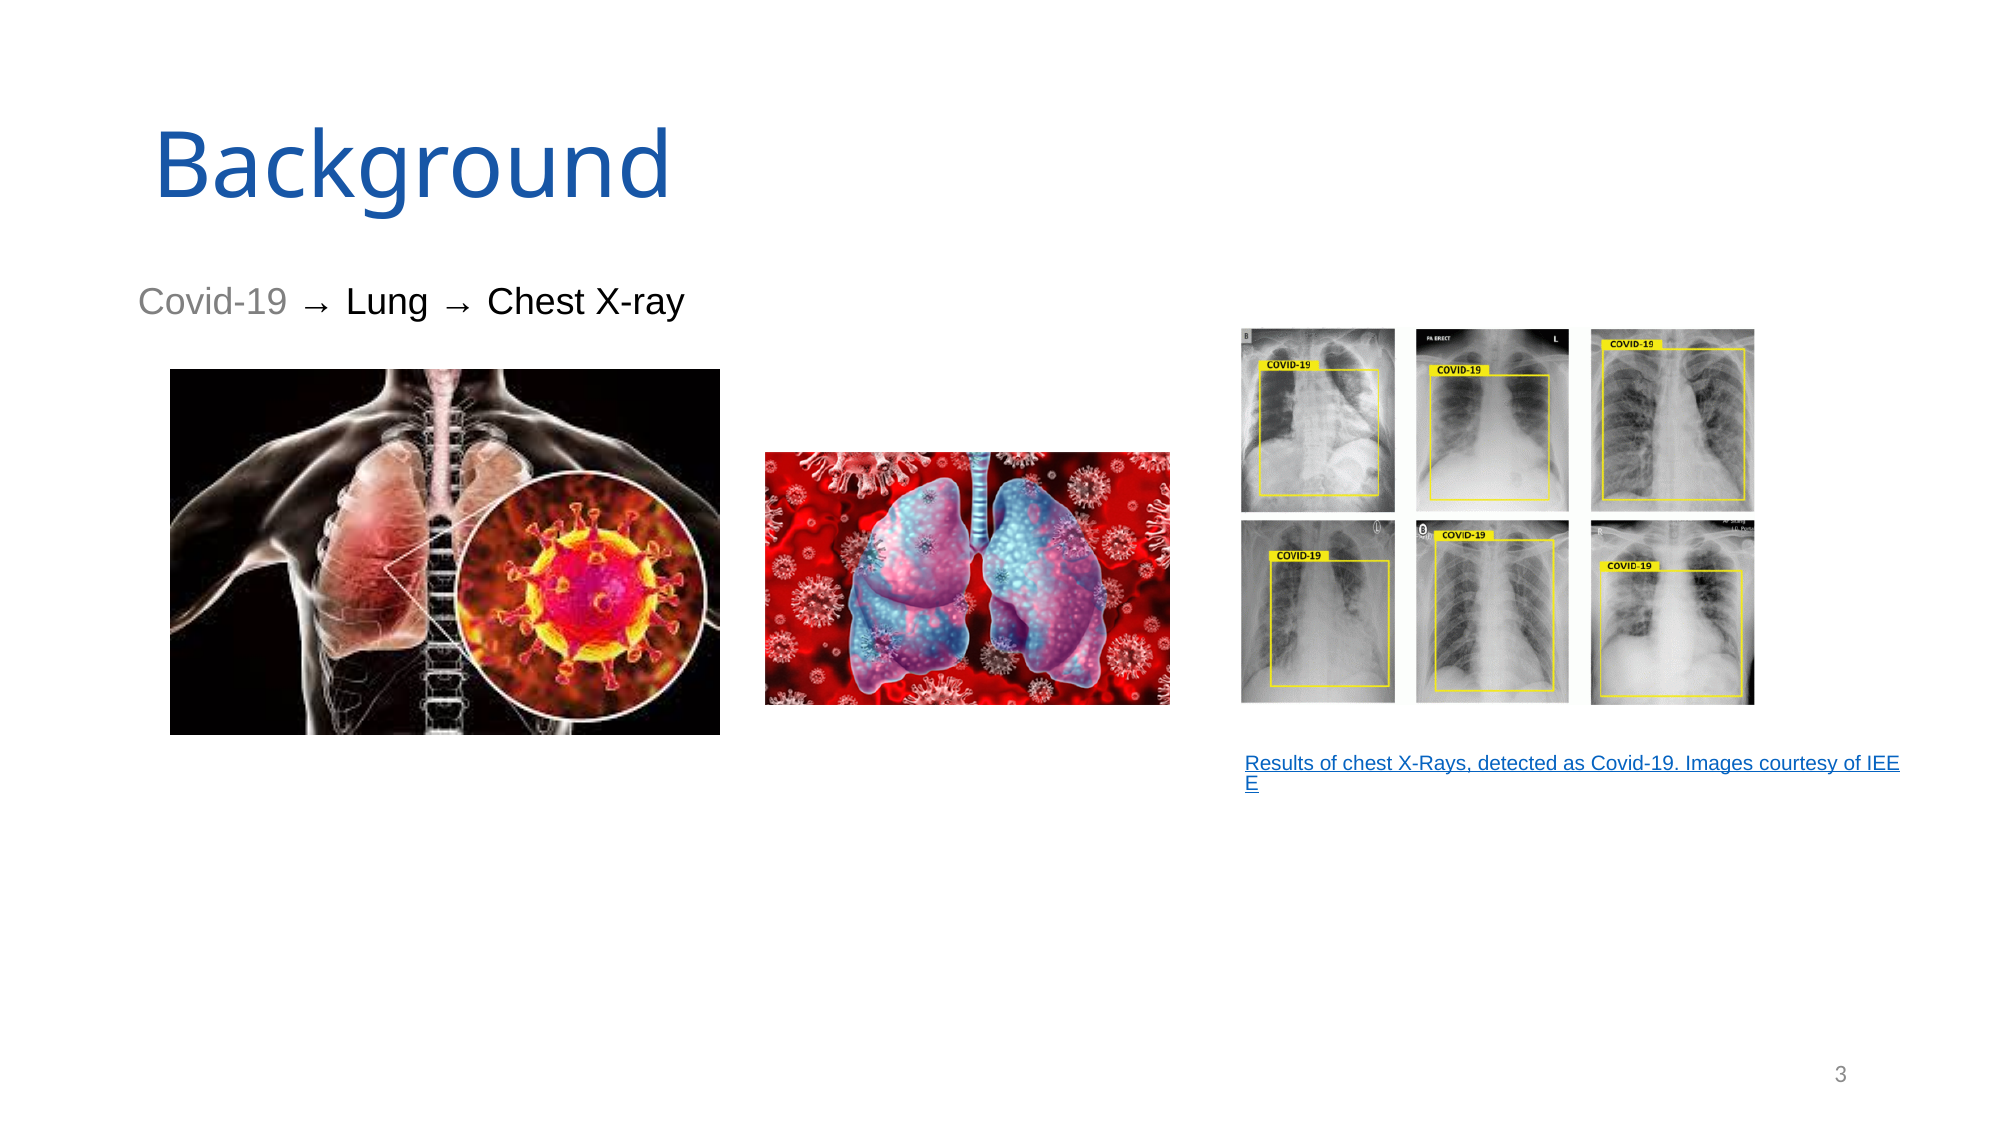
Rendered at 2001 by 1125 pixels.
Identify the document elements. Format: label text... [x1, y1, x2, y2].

text_box Background [137, 59, 1862, 277]
picture [170, 369, 720, 735]
text_box <number> [1412, 1042, 1862, 1103]
picture [764, 451, 1170, 705]
text_box Results of chest X-Rays, detected as Covid-19. Images courtesy of IEEE [1230, 741, 1929, 780]
text_box Covid-19 → Lung → Chest X-ray [123, 270, 1254, 327]
text_box [137, 299, 1862, 1013]
picture [1241, 327, 1755, 705]
